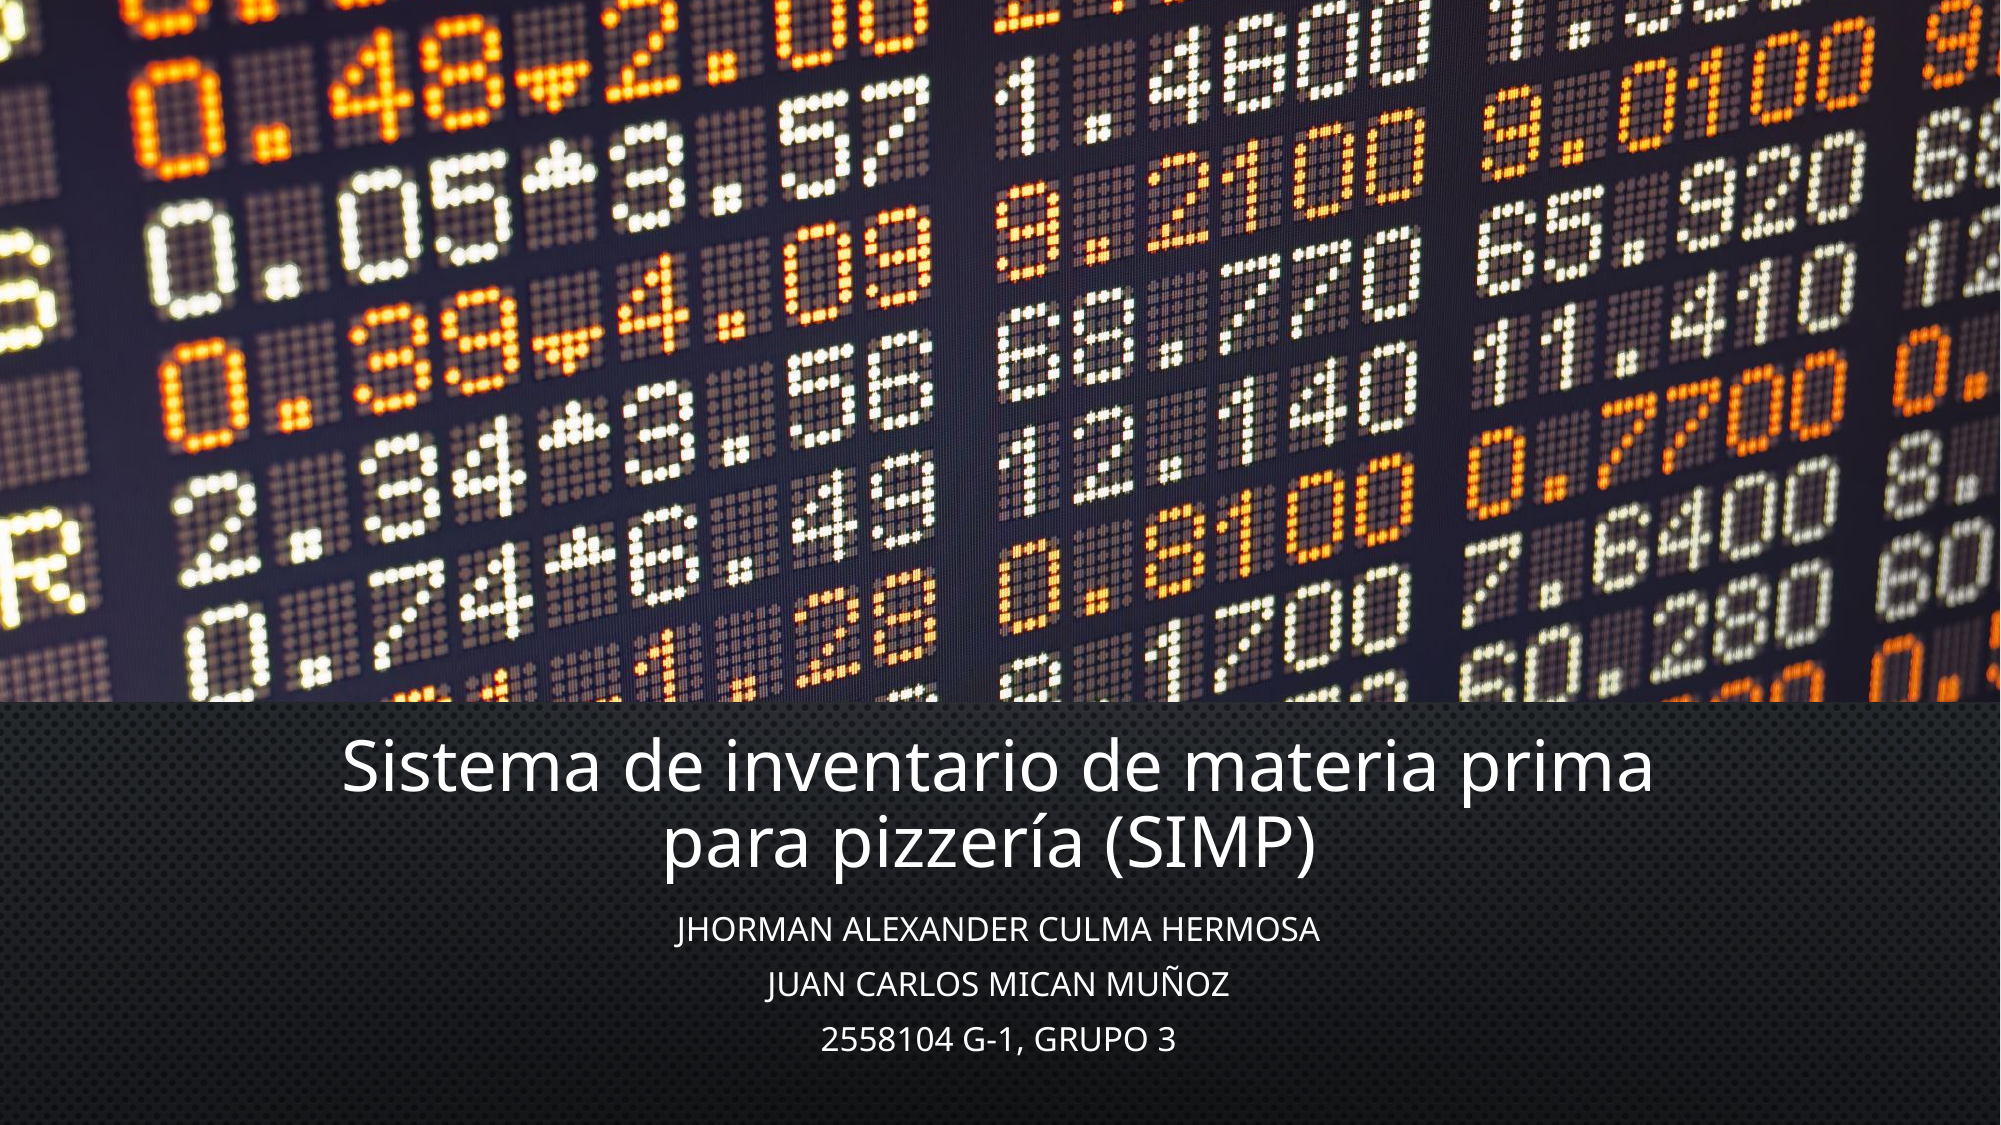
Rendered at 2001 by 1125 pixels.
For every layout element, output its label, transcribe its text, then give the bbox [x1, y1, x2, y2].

subtitle Jhorman Alexander Culma Hermosa Juan Carlos Mican Muñoz 2558104 G-1, grupo 3 [287, 904, 1711, 1024]
title Sistema de inventario de materia prima para pizzería (SIMP) [287, 715, 1711, 891]
picture [0, 0, 2000, 702]
